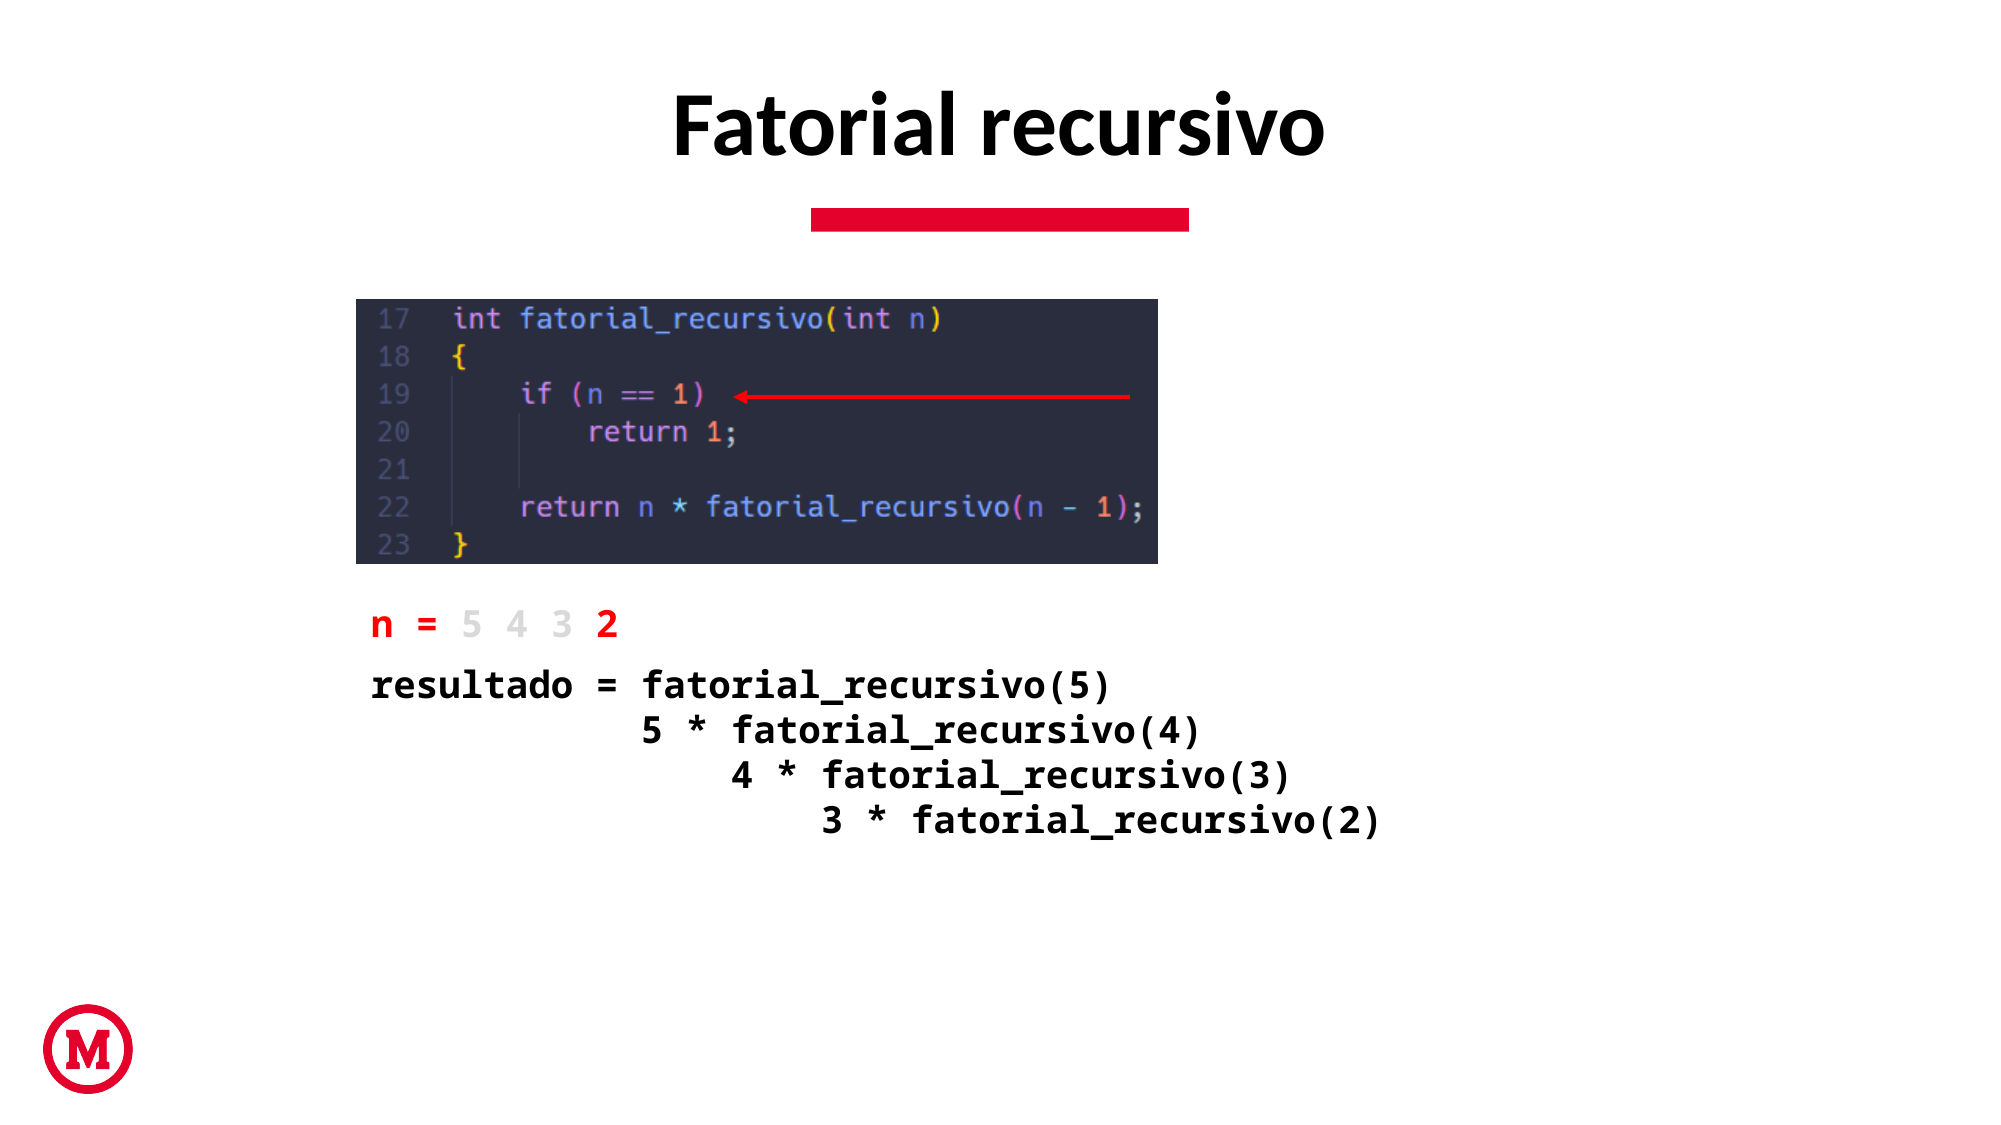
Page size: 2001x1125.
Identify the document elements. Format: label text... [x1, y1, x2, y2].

title Fatorial recursivo [174, 67, 1826, 183]
text_box resultado = fatorial_recursivo(5) 5 * fatorial_recursivo(4) 4 * fatorial_recursivo(3) 3 * fatorial_recursivo(2) [356, 653, 1644, 849]
picture [356, 299, 1158, 564]
picture [43, 1004, 133, 1094]
text_box n = 5 4 3 2 [356, 592, 1644, 653]
